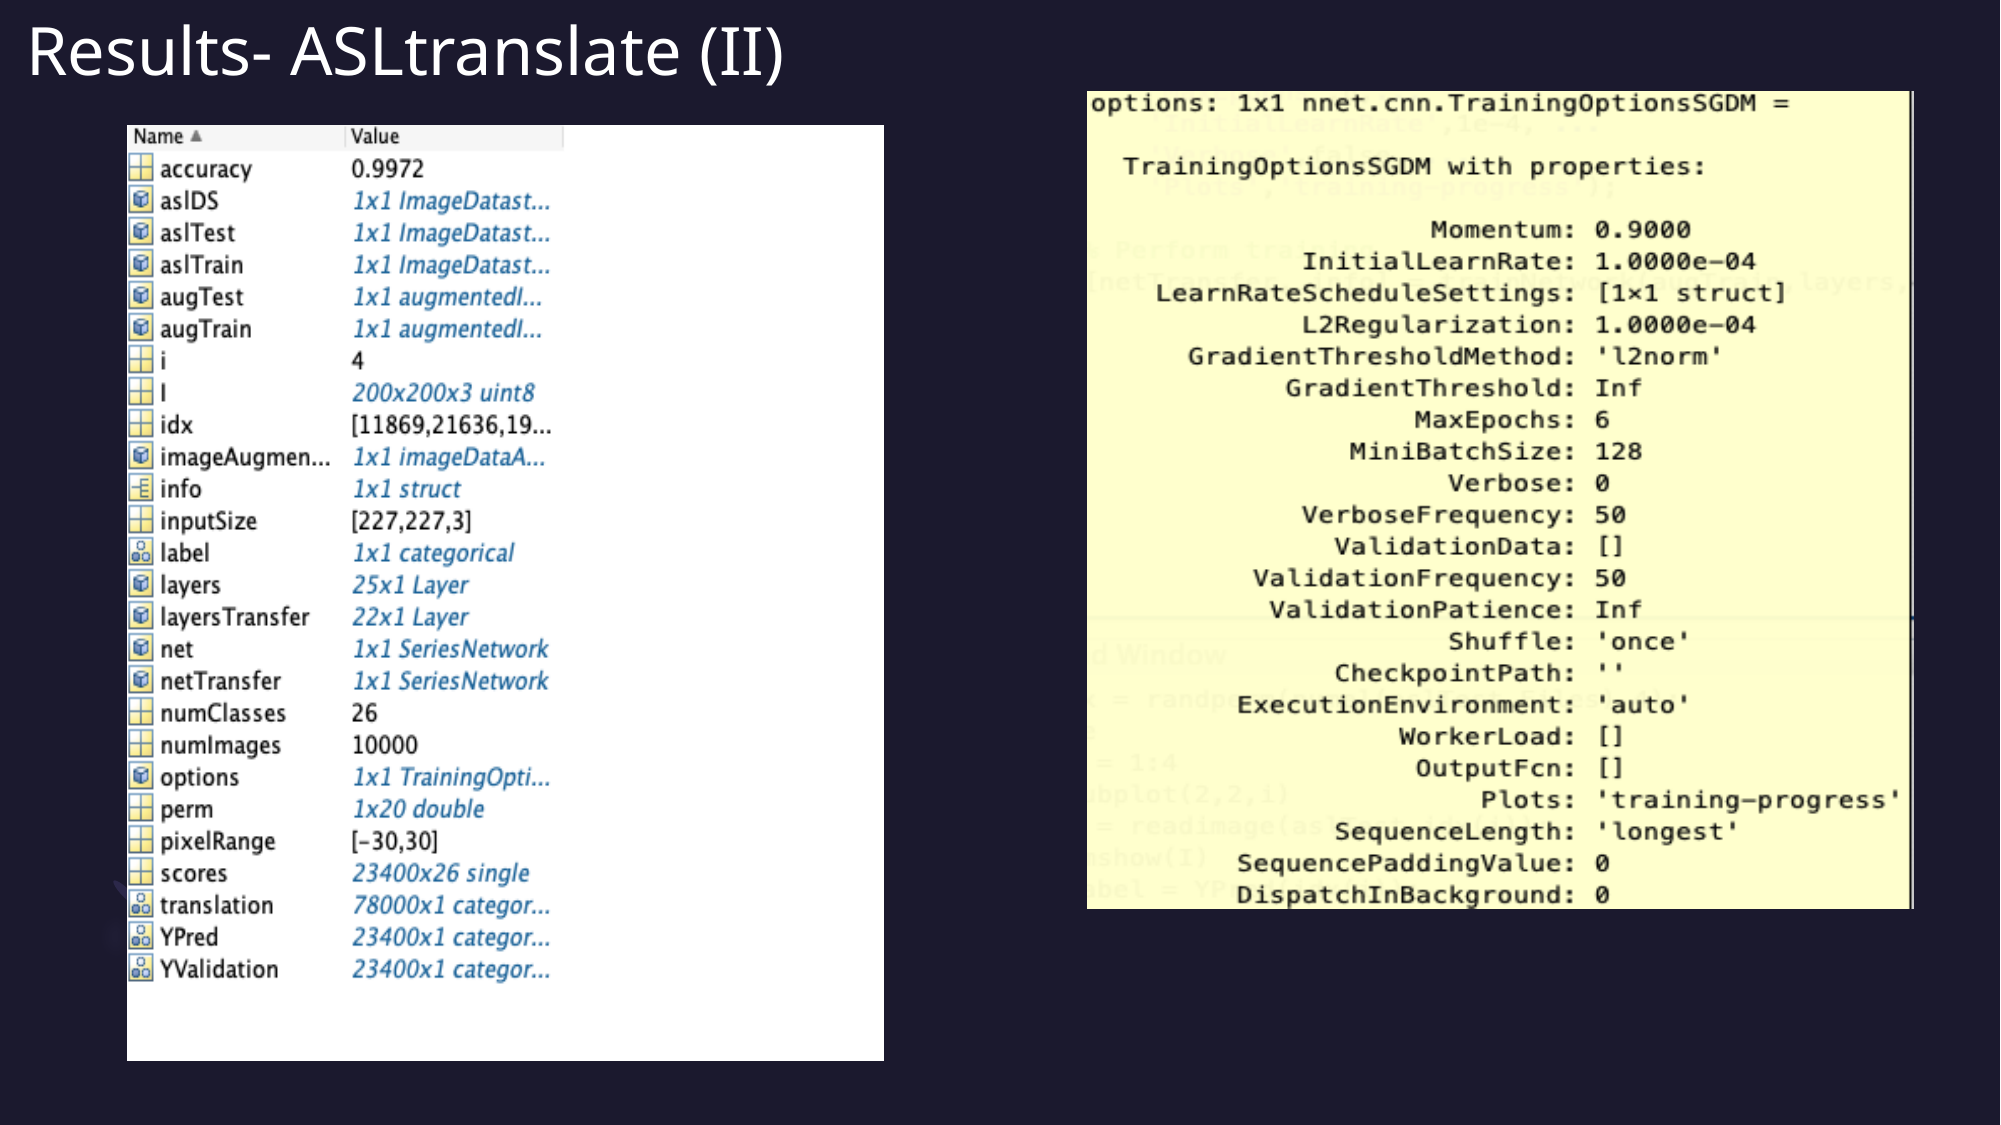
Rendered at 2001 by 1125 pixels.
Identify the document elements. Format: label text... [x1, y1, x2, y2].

picture [1087, 91, 1914, 909]
title Results- ASLtranslate (II) [26, 18, 1846, 166]
picture [127, 125, 884, 1062]
